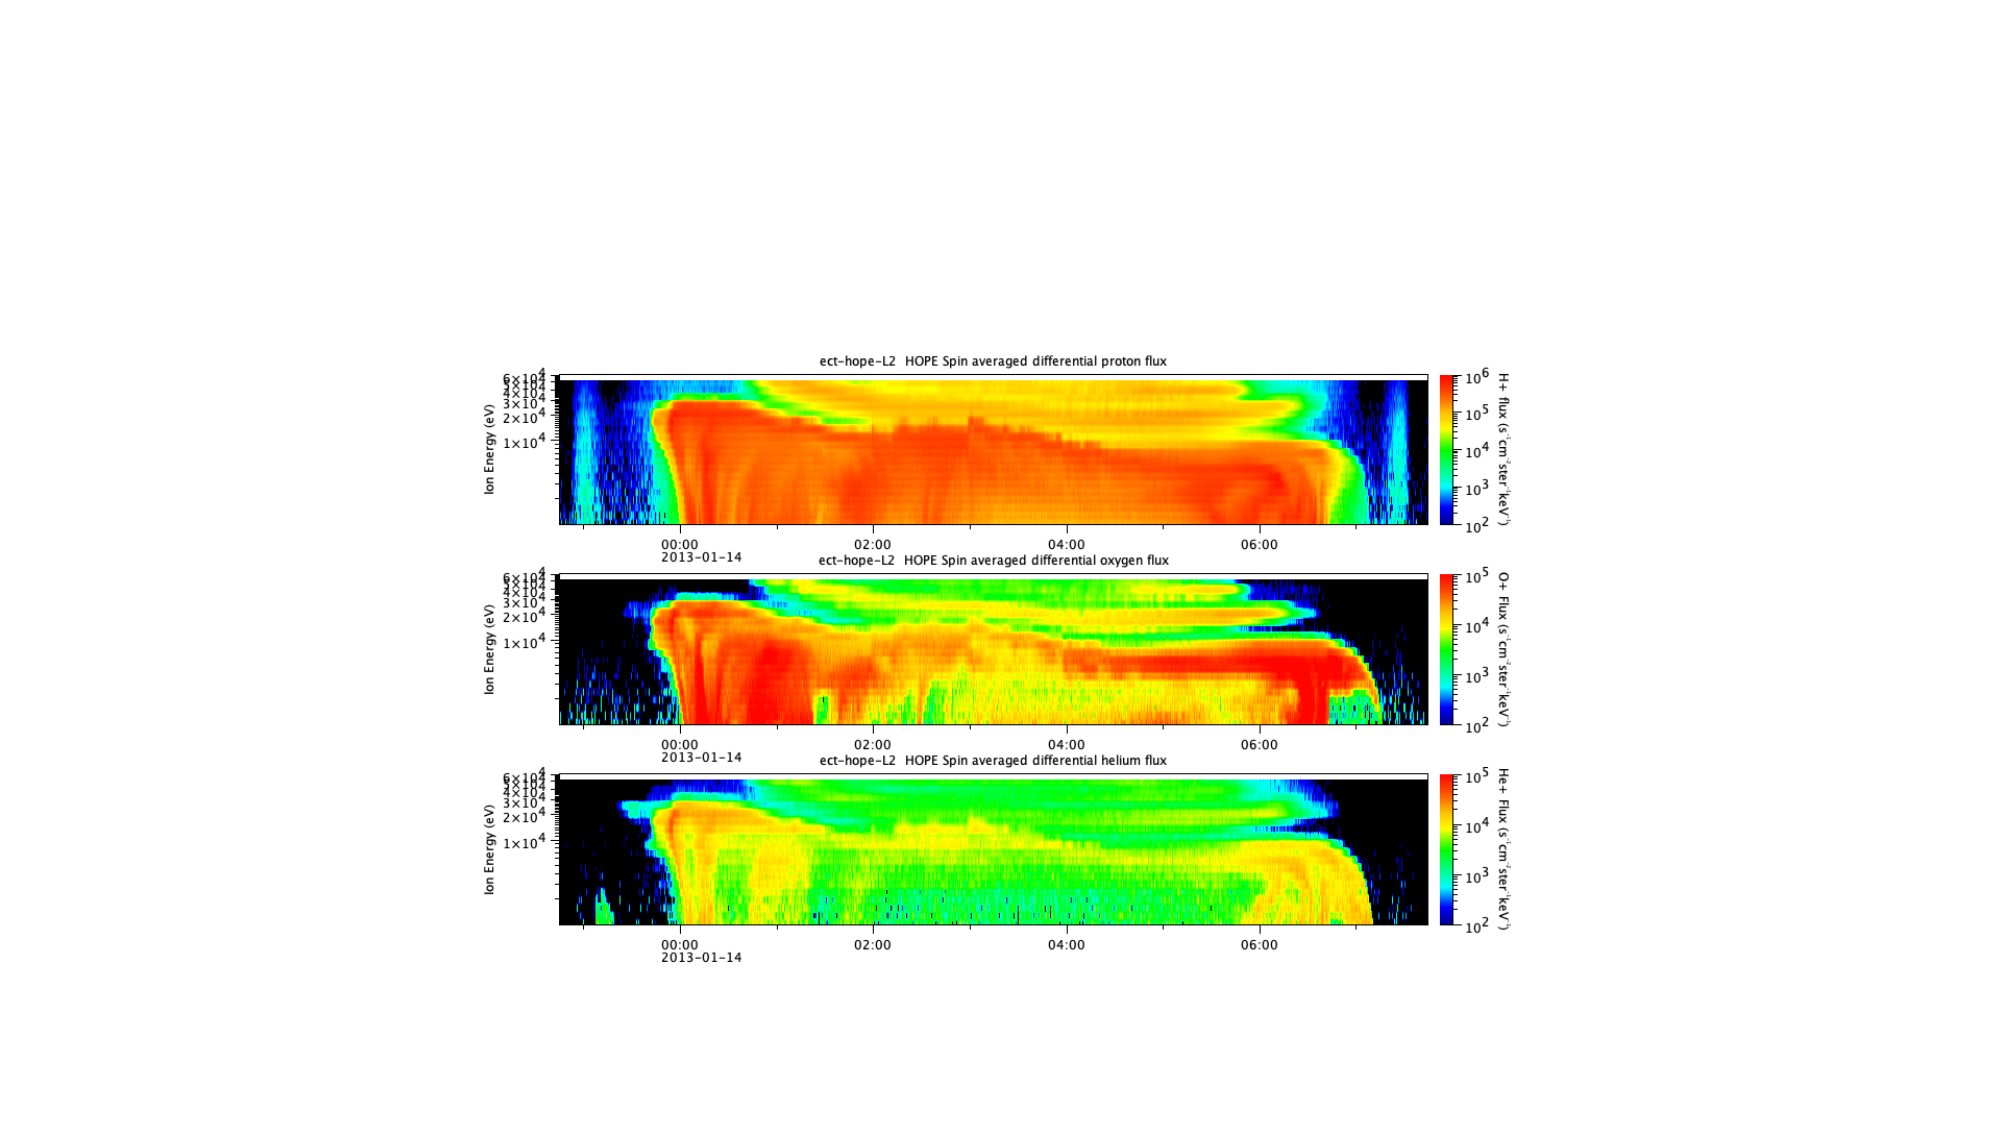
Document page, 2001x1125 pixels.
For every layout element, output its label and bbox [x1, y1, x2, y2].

list [460, 325, 1540, 988]
